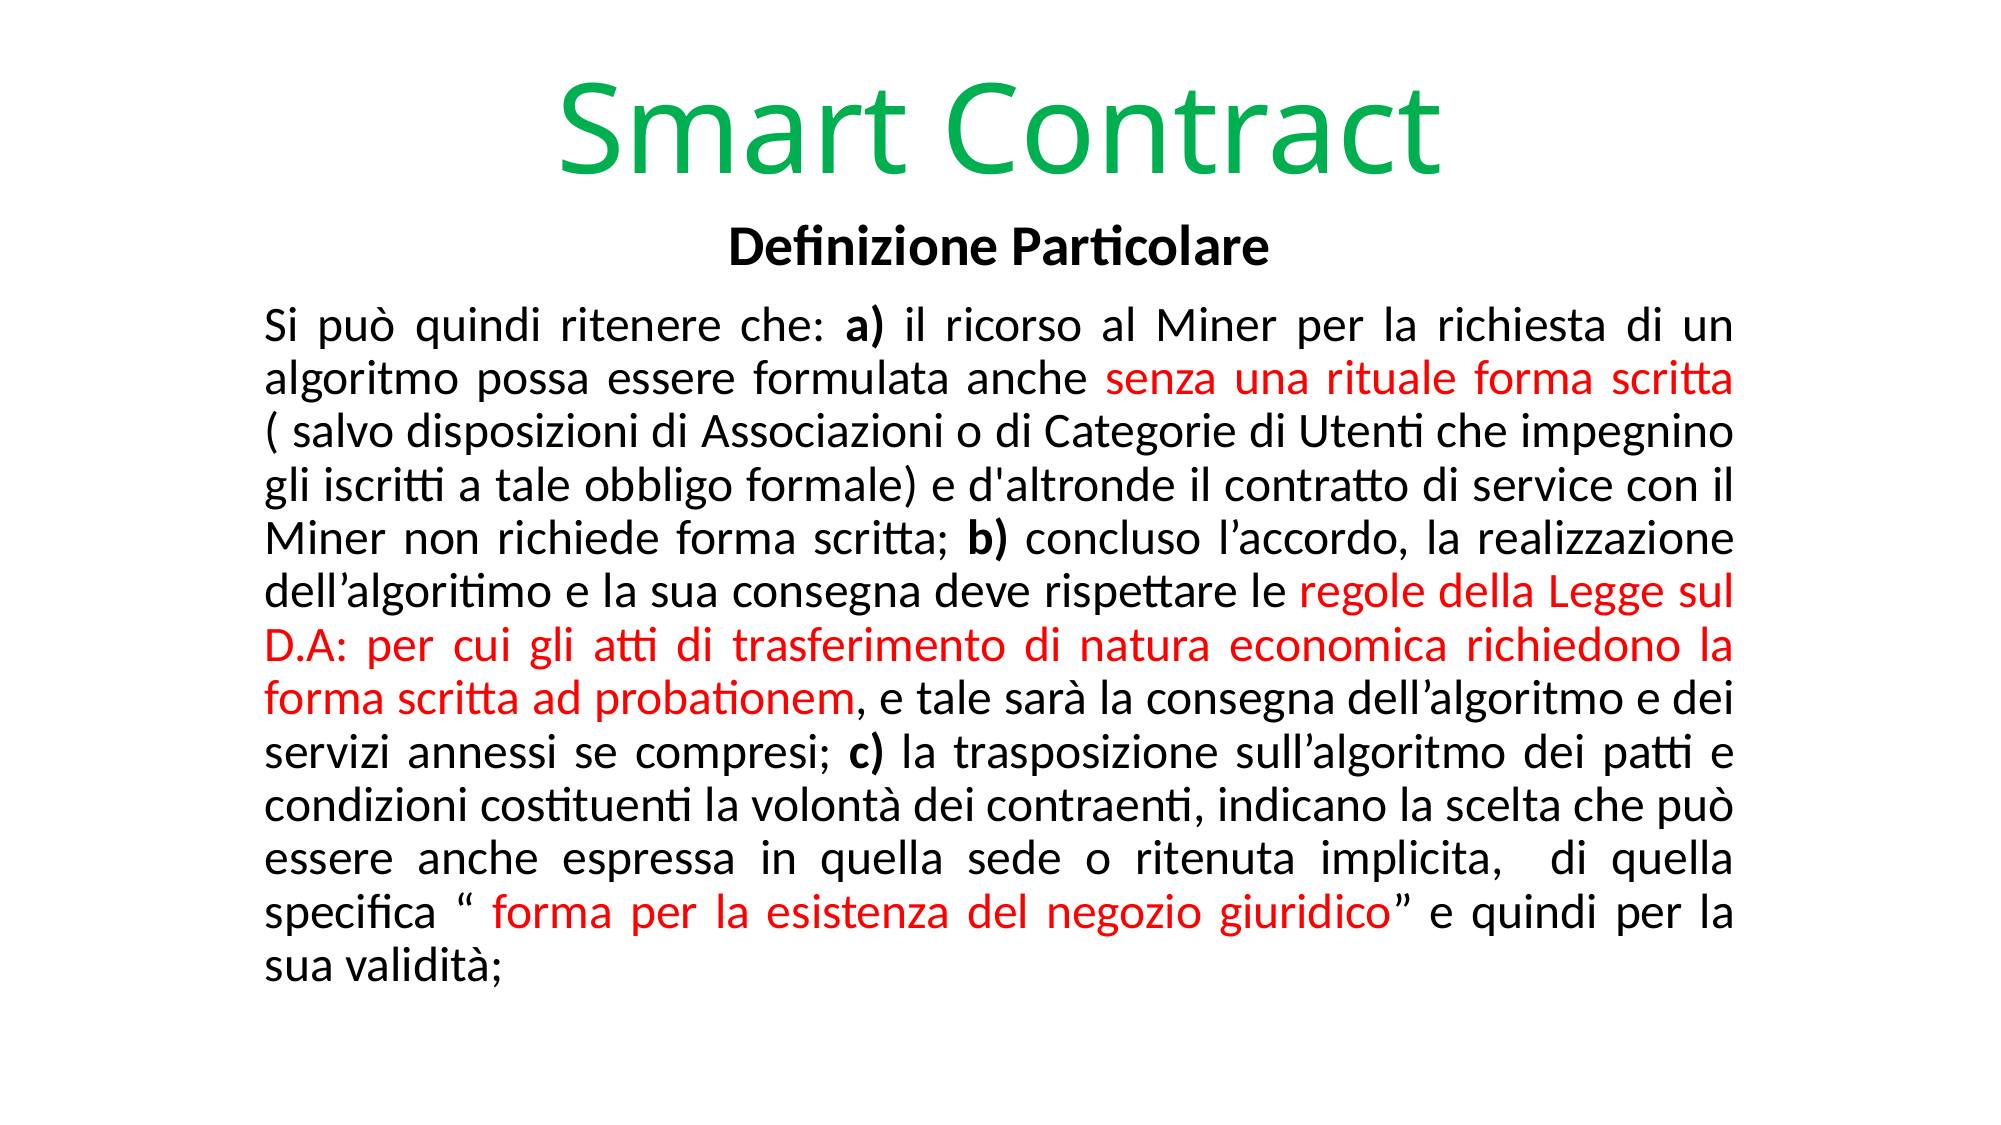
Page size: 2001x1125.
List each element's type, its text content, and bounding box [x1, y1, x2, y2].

title Smart Contract [249, 50, 1750, 207]
subtitle Definizione Particolare Si può quindi ritenere che: a) il ricorso al Miner per la richiesta di un algoritmo possa essere formulata anche senza una rituale forma scritta ( salvo disposizioni di Associazioni o di Categorie di Utenti che impegnino gli iscritti a tale obbligo formale) e d'altronde il contratto di service con il Miner non richiede forma scritta; b) concluso l’accordo, la realizzazione dell’algoritimo e la sua consegna deve rispettare le regole della Legge sul D.A: per cui gli atti di trasferimento di natura economica richiedono la forma scritta ad probationem, e tale sarà la consegna dell’algoritmo e dei servizi annessi se compresi; c) la trasposizione sull’algoritmo dei patti e condizioni costituenti la volontà dei contraenti, indicano la scelta che può essere anche espressa in quella sede o ritenuta implicita, di quella specifica “ forma per la esistenza del negozio giuridico” e quindi per la sua validità; [249, 207, 1750, 1009]
